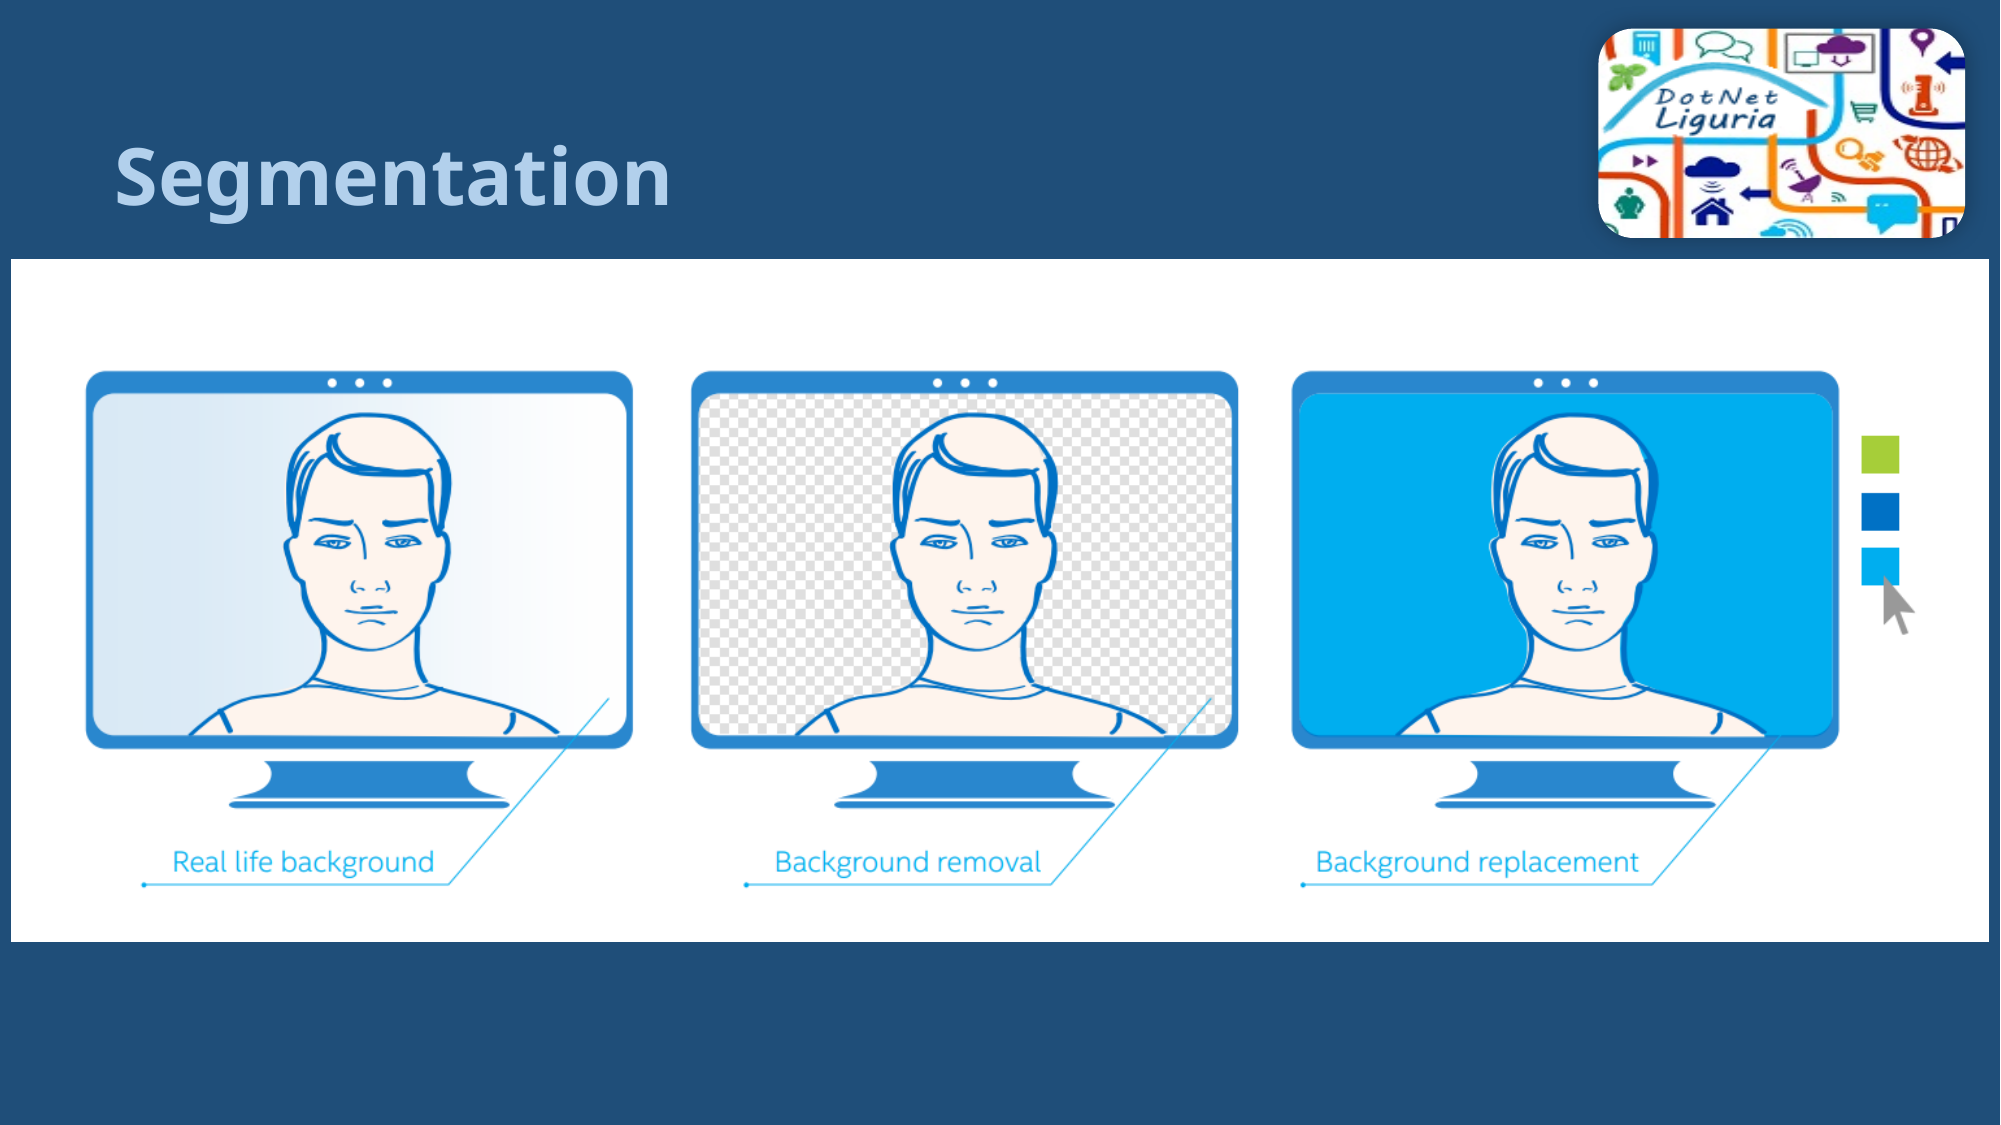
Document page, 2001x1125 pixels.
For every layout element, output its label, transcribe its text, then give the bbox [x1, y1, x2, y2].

picture [11, 259, 1989, 942]
picture [1598, 28, 1966, 238]
title Segmentation [99, 42, 1546, 231]
